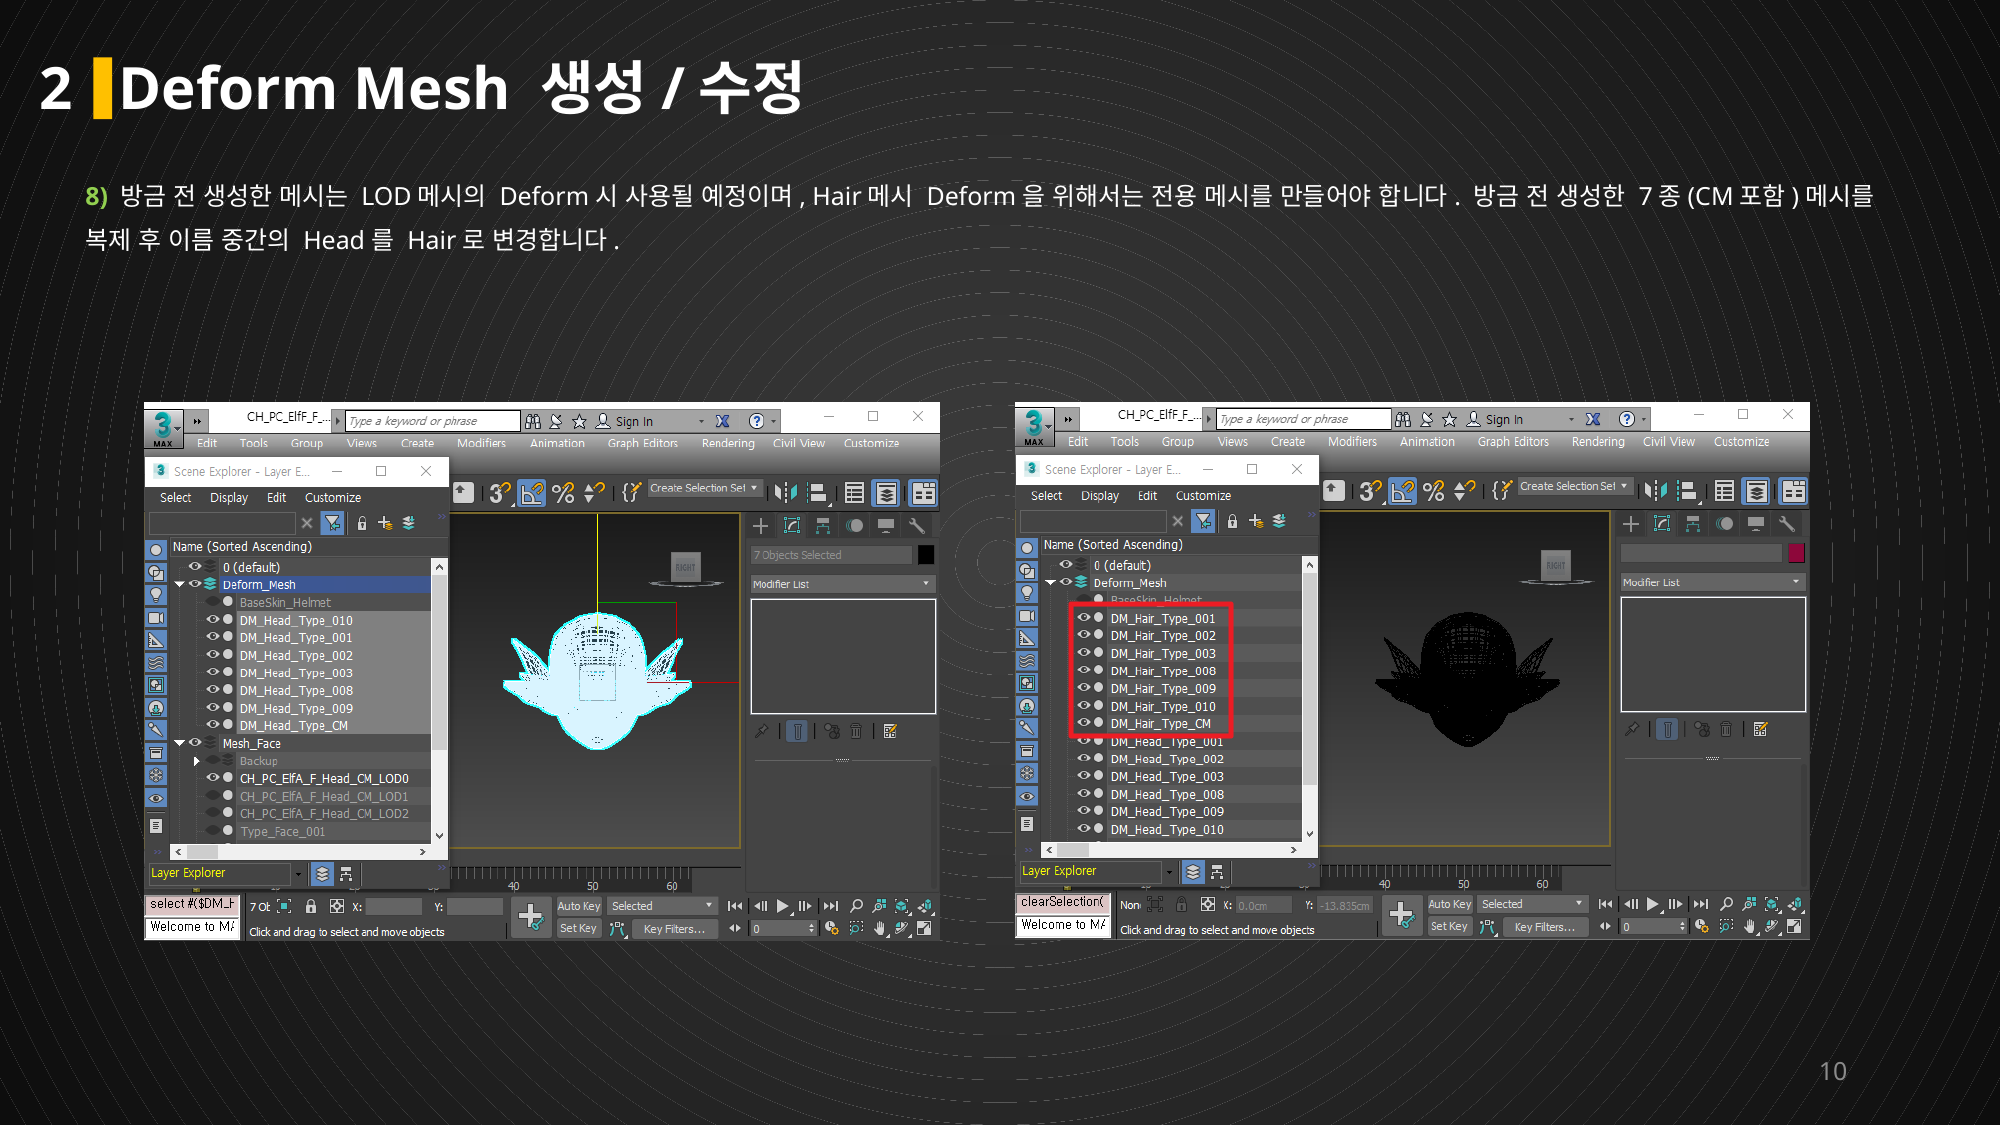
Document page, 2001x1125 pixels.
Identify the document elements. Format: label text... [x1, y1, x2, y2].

slide_number 10 [1412, 1042, 1863, 1103]
picture [144, 402, 940, 941]
list 8) 방금 전 생성한 메시는 LOD메시의 Deform시 사용될 예정이며, Hair메시 Deform을 위해서는 전용 메시를 만들어야 합니다. 방금 전 생성한 7종(CM포함)메시를 복제 후 이름 중간의 Head를 Hair로 변경합니다. [70, 157, 1940, 301]
title 2 Deform Mesh 생성/수정 [24, 39, 1963, 143]
picture [1015, 402, 1810, 940]
text_box [92, 56, 113, 120]
